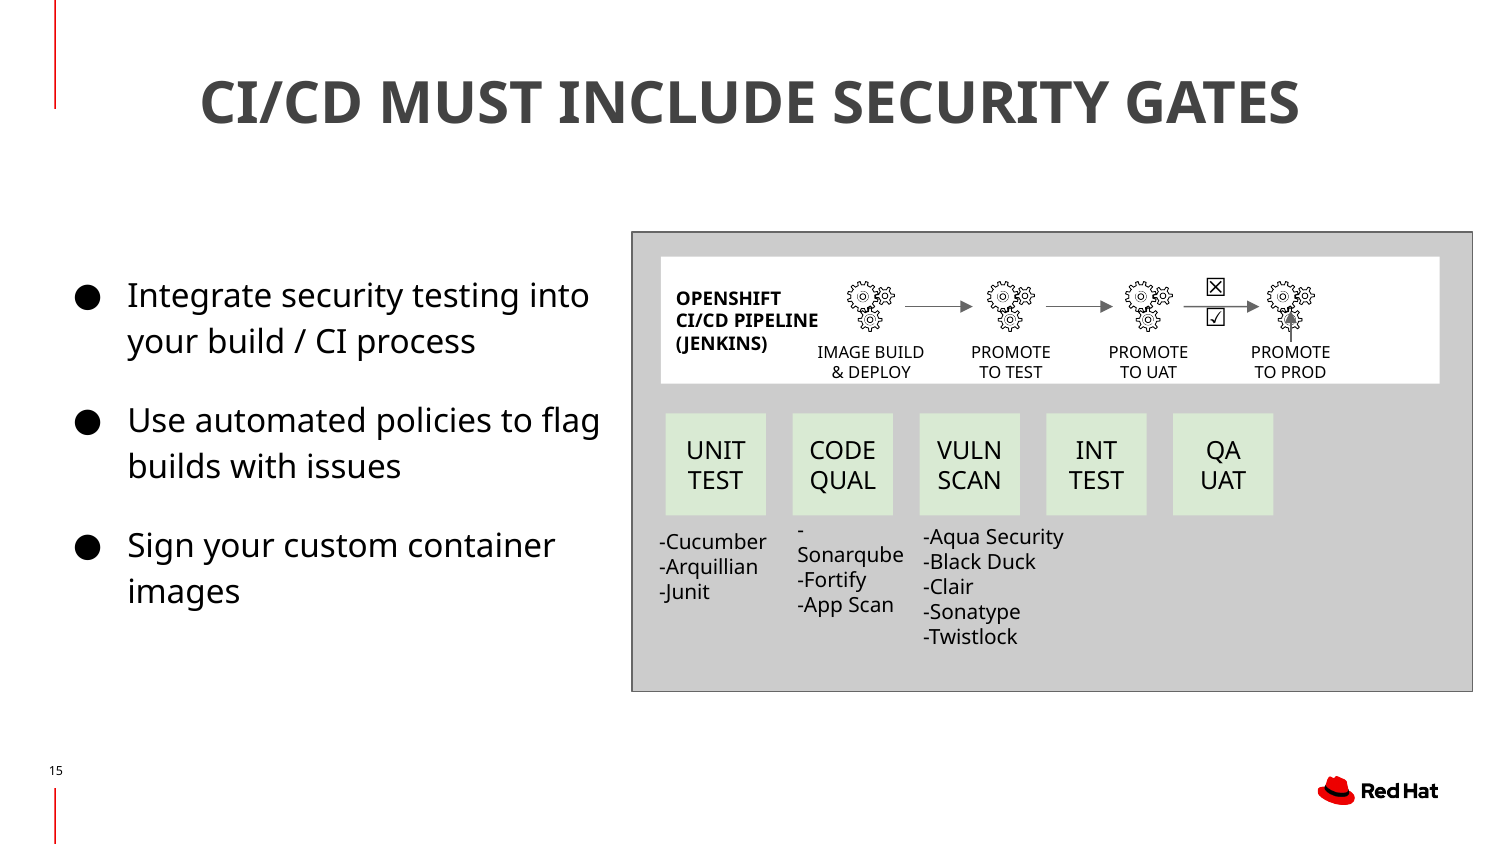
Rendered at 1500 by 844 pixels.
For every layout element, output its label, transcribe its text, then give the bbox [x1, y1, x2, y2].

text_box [660, 256, 1440, 385]
text_box CI/CD MUST INCLUDE SECURITY GATES [156, 12, 1344, 187]
picture [1317, 776, 1438, 805]
text_box [632, 232, 1473, 692]
slide_number ‹#› [23, 739, 89, 804]
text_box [644, 413, 1274, 642]
list Integrate security testing into your build / CI process Use automated policies to flag builds with issues Sign your custom container images [52, 267, 624, 687]
